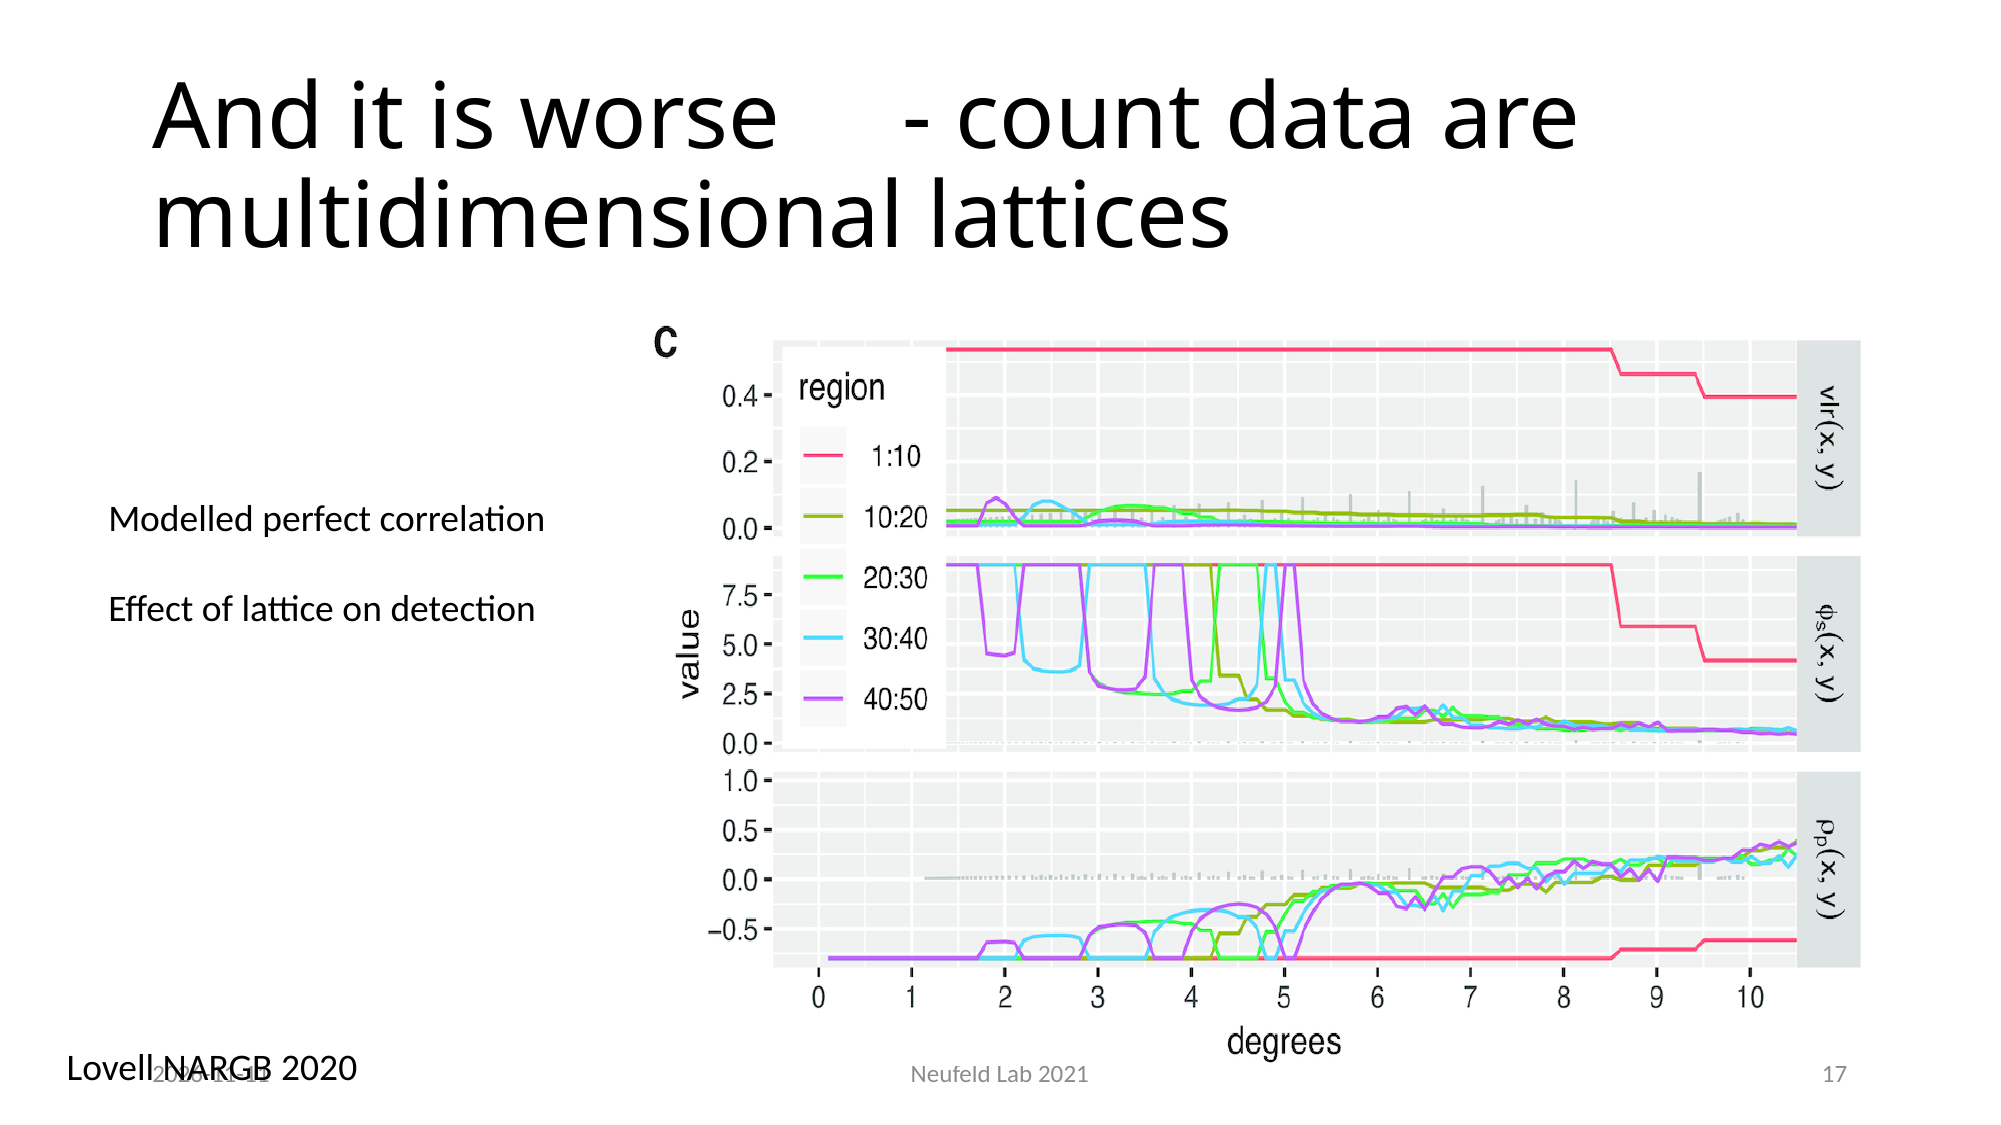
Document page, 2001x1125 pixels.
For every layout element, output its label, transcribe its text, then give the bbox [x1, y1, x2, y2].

slide_number 17 [1412, 1066, 1863, 1103]
text_box Modelled perfect correlation Effect of lattice on detection [93, 486, 562, 637]
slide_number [137, 1042, 588, 1103]
footer Neufeld Lab 2021 [662, 1066, 1338, 1103]
title And it is worse - count data are multidimensional lattices [137, 59, 1863, 278]
picture [653, 309, 1863, 1066]
text_box Lovell NARGB 2020 [51, 1035, 373, 1095]
